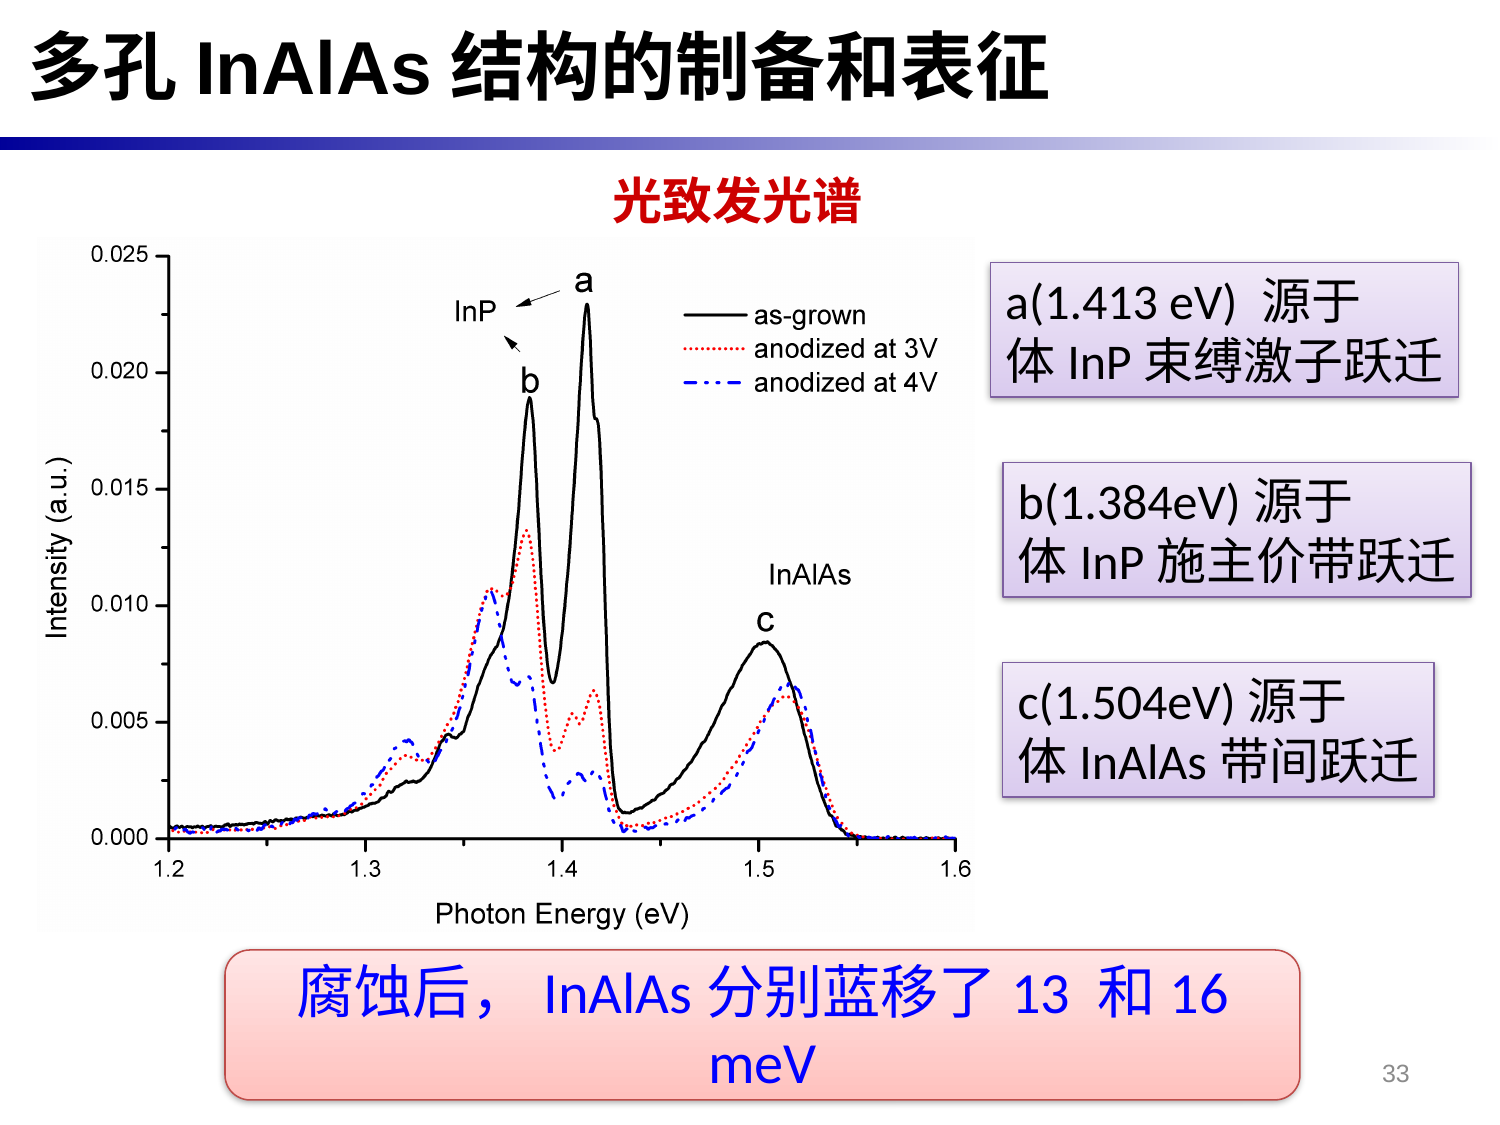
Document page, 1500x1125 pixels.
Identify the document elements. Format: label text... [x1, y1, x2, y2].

text_box 多孔InAlAs结构的制备和表征 [12, 12, 1438, 118]
text_box [0, 137, 1500, 150]
text_box c(1.504eV)源于 体InAlAs带间跃迁 [1002, 662, 1435, 798]
text_box 光致发光谱 [0, 162, 1475, 238]
slide_number 33 [1074, 1042, 1425, 1103]
text_box b(1.384eV)源于 体InP施主价带跃迁 [1002, 462, 1472, 598]
text_box a(1.413 eV) 源于 体InP束缚激子跃迁 [990, 262, 1459, 398]
text_box 腐蚀后，InAlAs分别蓝移了13 和16 meV [224, 949, 1301, 1101]
picture [37, 237, 976, 933]
